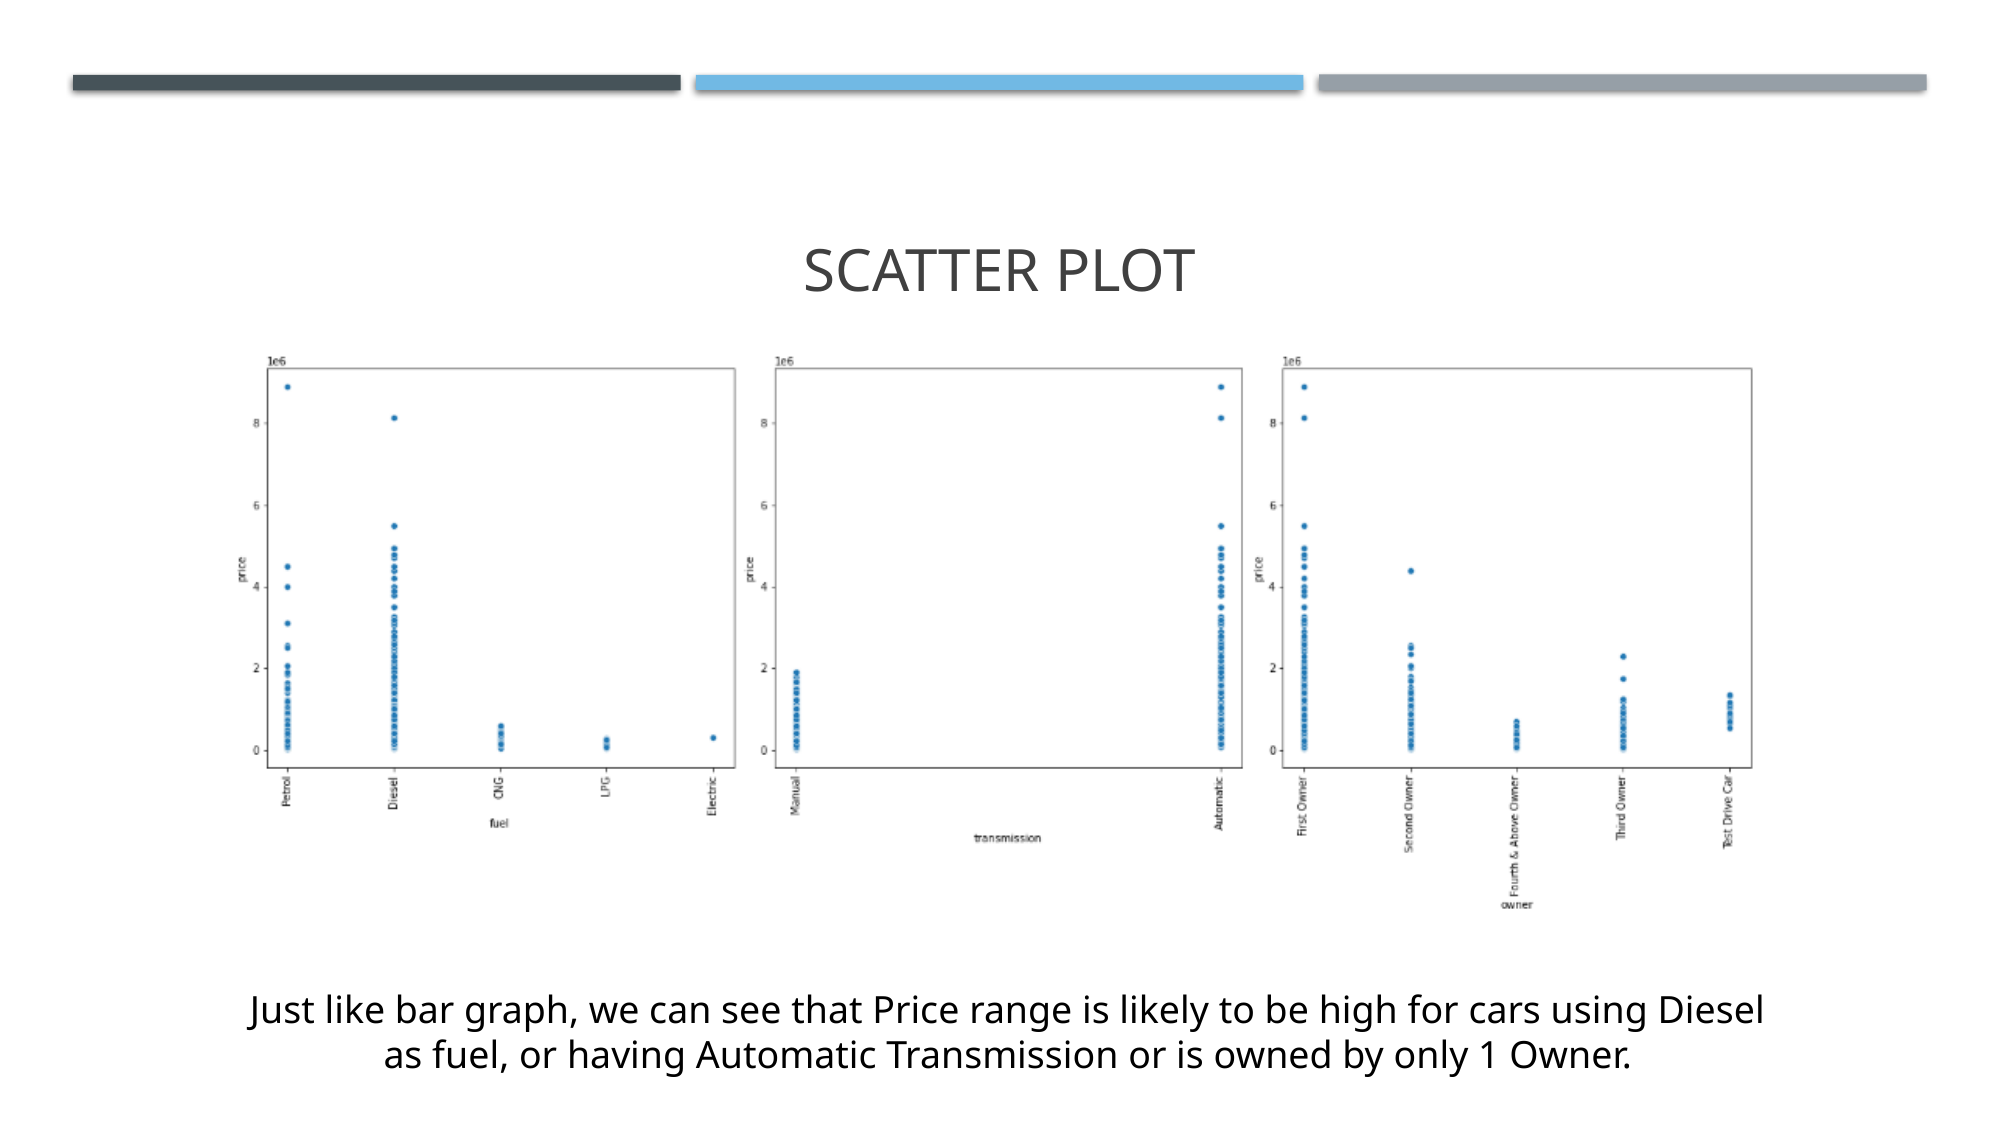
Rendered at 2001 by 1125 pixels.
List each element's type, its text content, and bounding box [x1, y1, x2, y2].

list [222, 343, 1773, 941]
text_box Just like bar graph, we can see that Price range is likely to be high for cars using Diesel as fuel, or having Automatic Transmission or is owned by only 1 Owner. [223, 979, 1793, 1084]
title Scatter plot [95, 115, 1905, 311]
